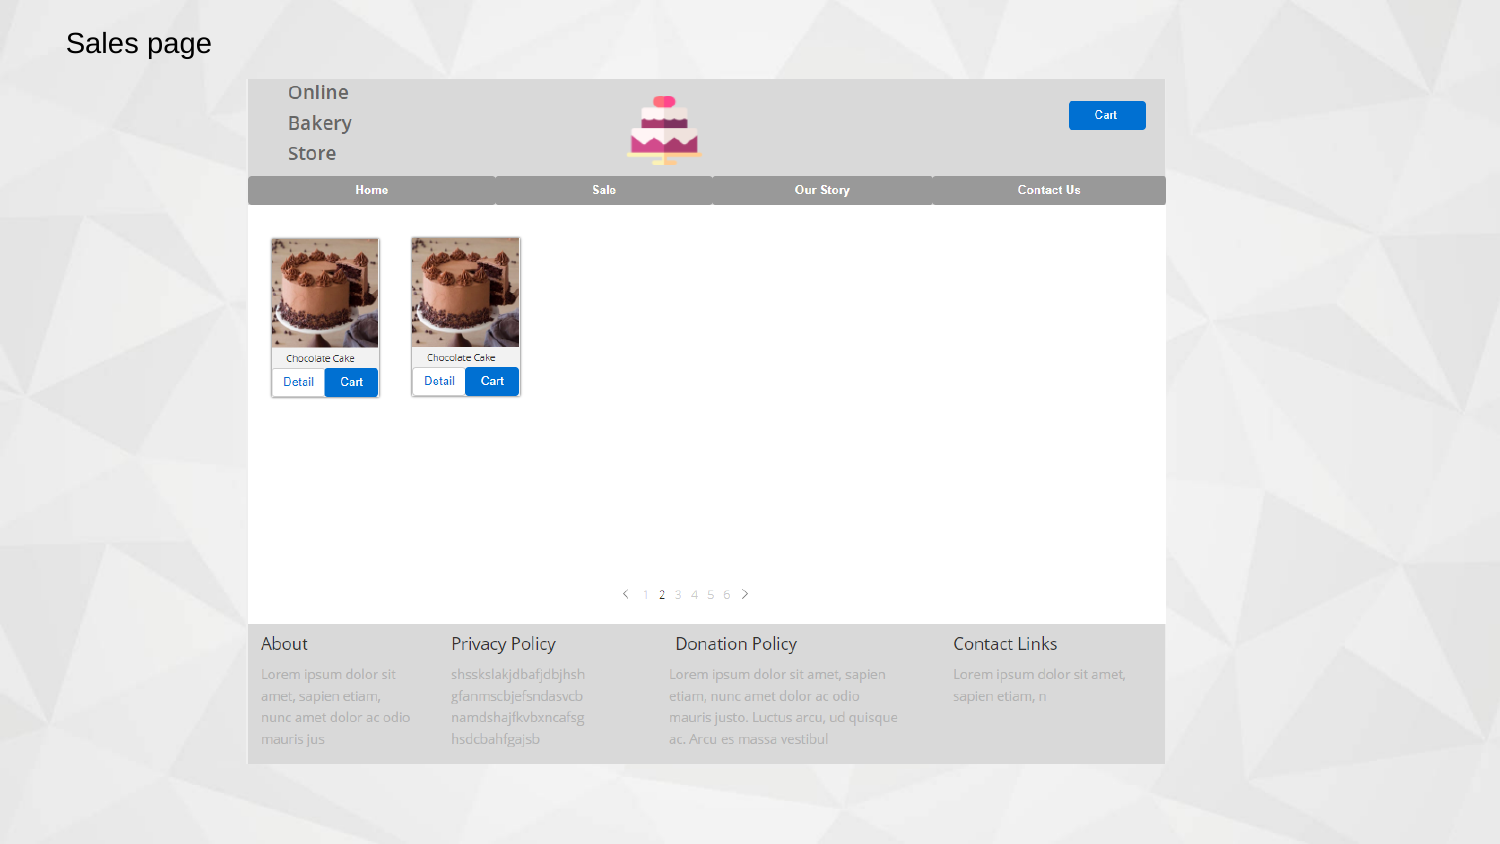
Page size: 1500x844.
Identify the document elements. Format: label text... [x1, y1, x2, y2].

picture [0, 0, 1500, 844]
text_box Sales page [50, 8, 915, 110]
